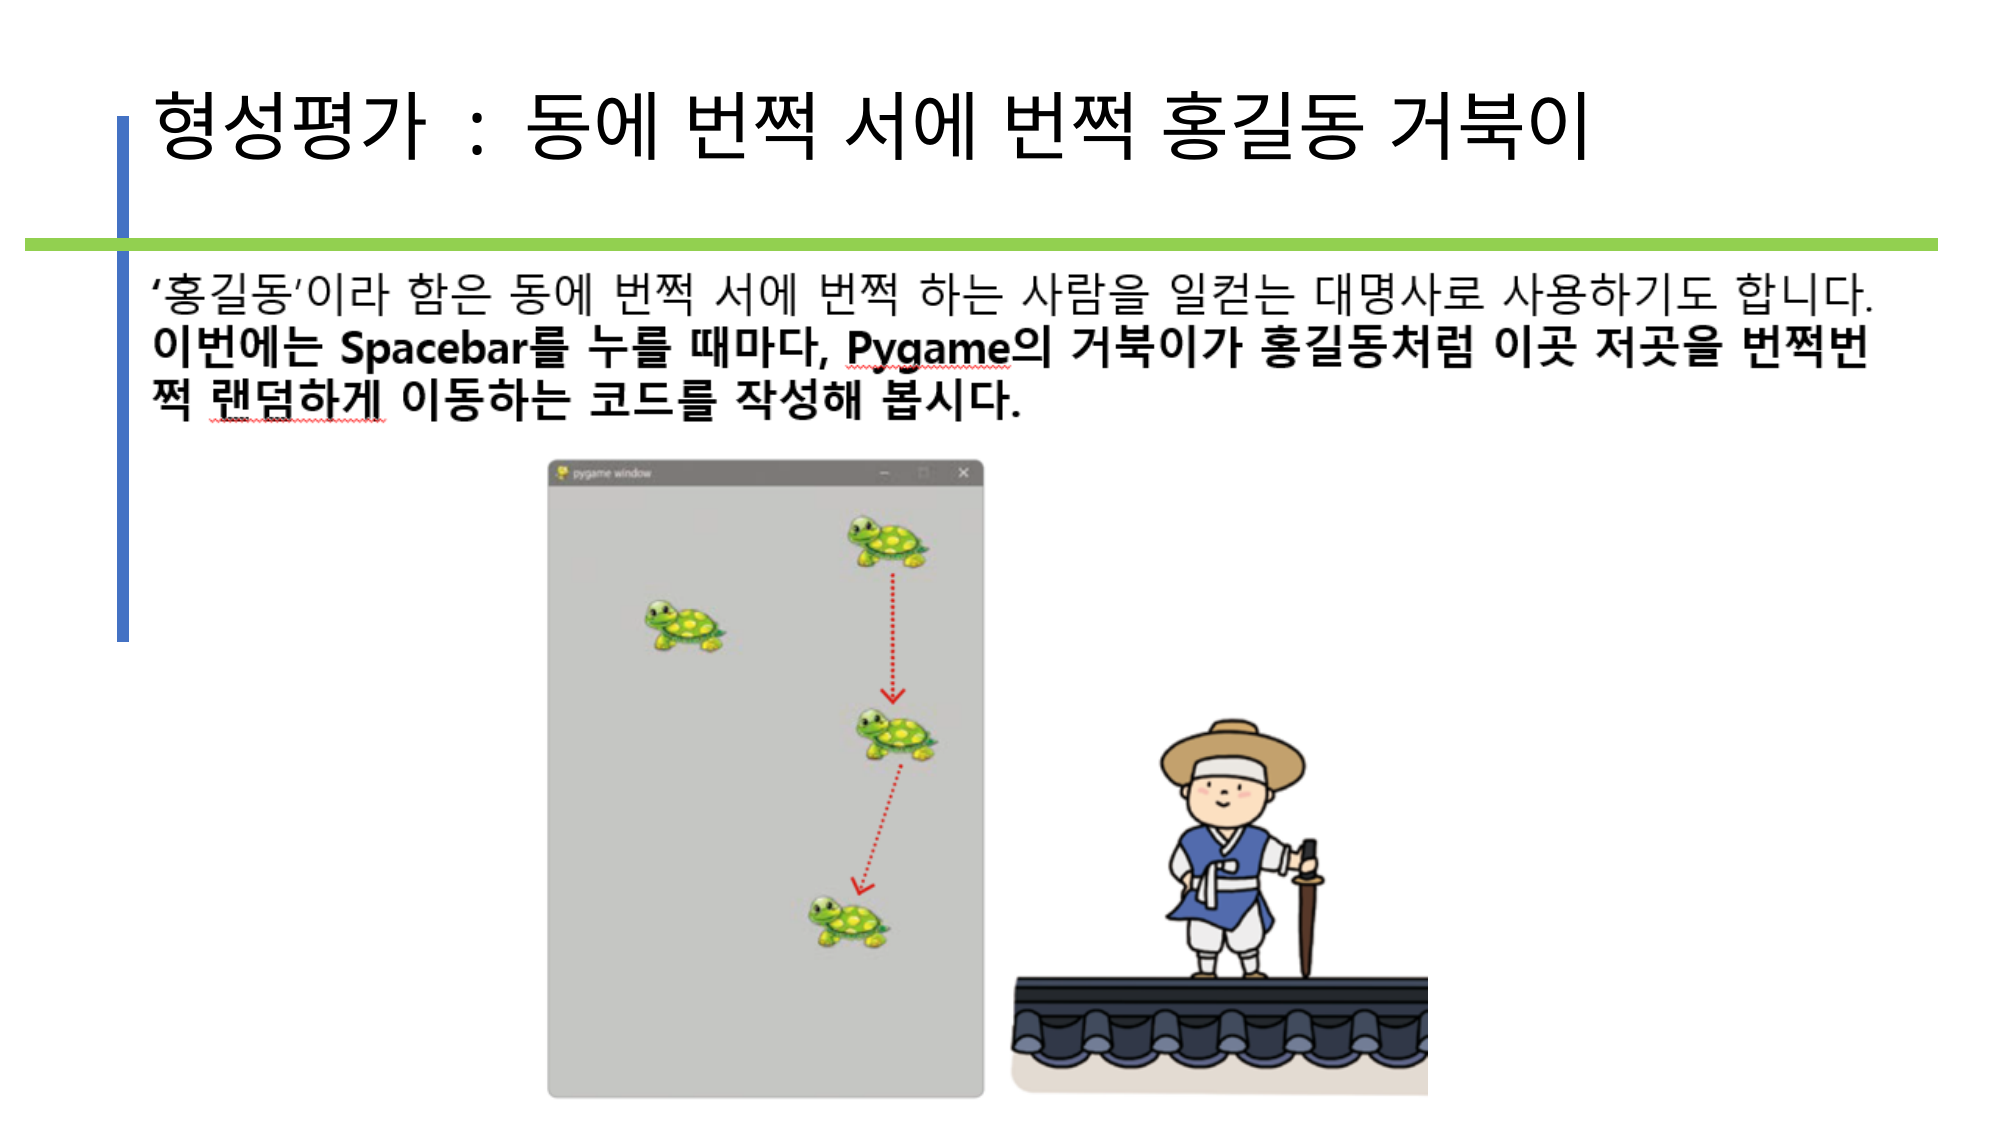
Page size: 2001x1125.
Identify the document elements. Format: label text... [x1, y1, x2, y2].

title 형성평가 : 동에 번쩍 서에 번쩍 홍길동 거북이 [137, 21, 1863, 238]
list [137, 254, 1892, 444]
picture [535, 456, 1428, 1104]
